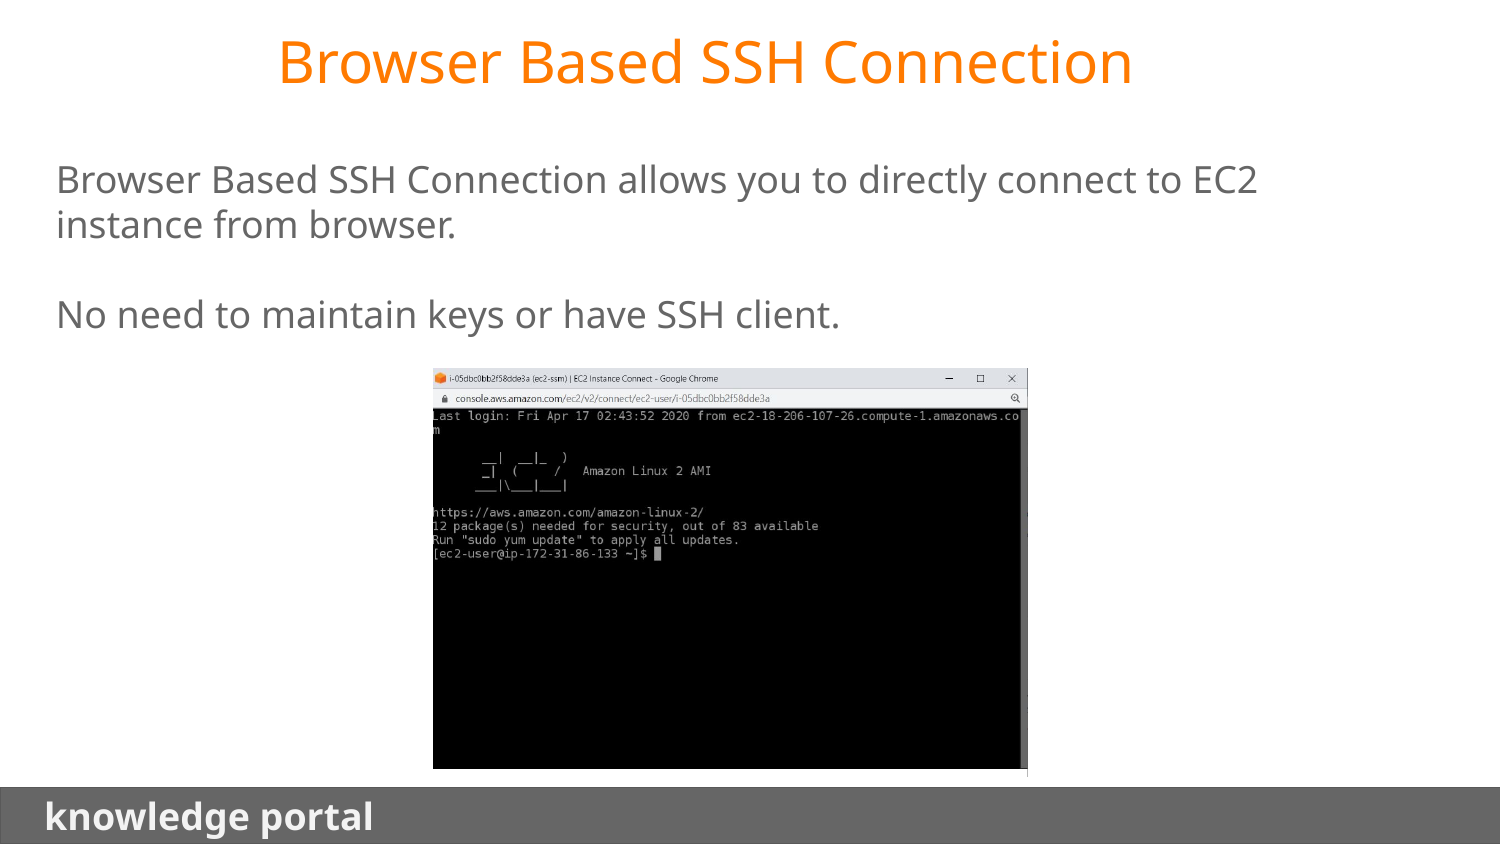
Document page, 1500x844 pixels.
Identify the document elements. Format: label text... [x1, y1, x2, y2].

picture [433, 368, 1029, 777]
text_box knowledge portal [0, 787, 1500, 844]
text_box Browser Based SSH Connection allows you to directly connect to EC2 instance from browser. No need to maintain keys or have SSH client. [40, 140, 1372, 303]
subtitle Browser Based SSH Connection [0, 10, 1413, 141]
